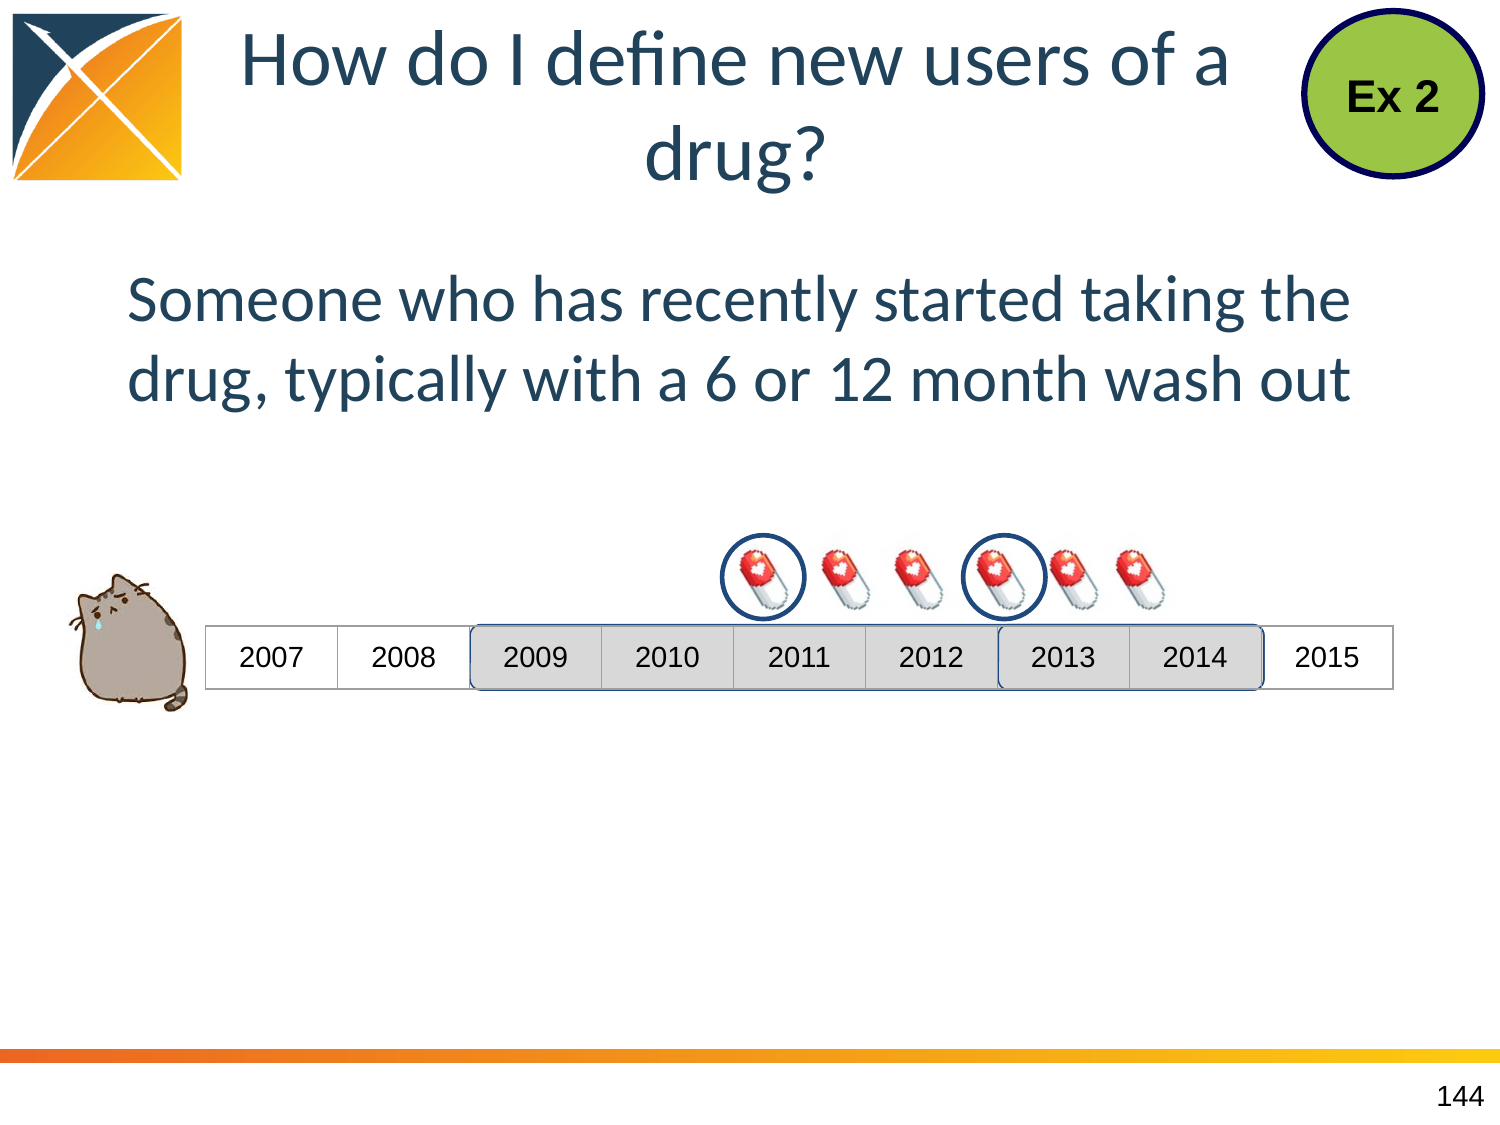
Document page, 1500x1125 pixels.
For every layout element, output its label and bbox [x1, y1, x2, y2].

text_box [469, 528, 1265, 691]
table_header [338, 627, 469, 688]
slide_number [1149, 1065, 1500, 1125]
title [193, 32, 1281, 170]
picture [0, 0, 206, 200]
text_box [1304, 11, 1483, 177]
table_header [206, 627, 337, 688]
list [75, 239, 1426, 1045]
table_header [1265, 627, 1392, 688]
picture [66, 573, 188, 712]
